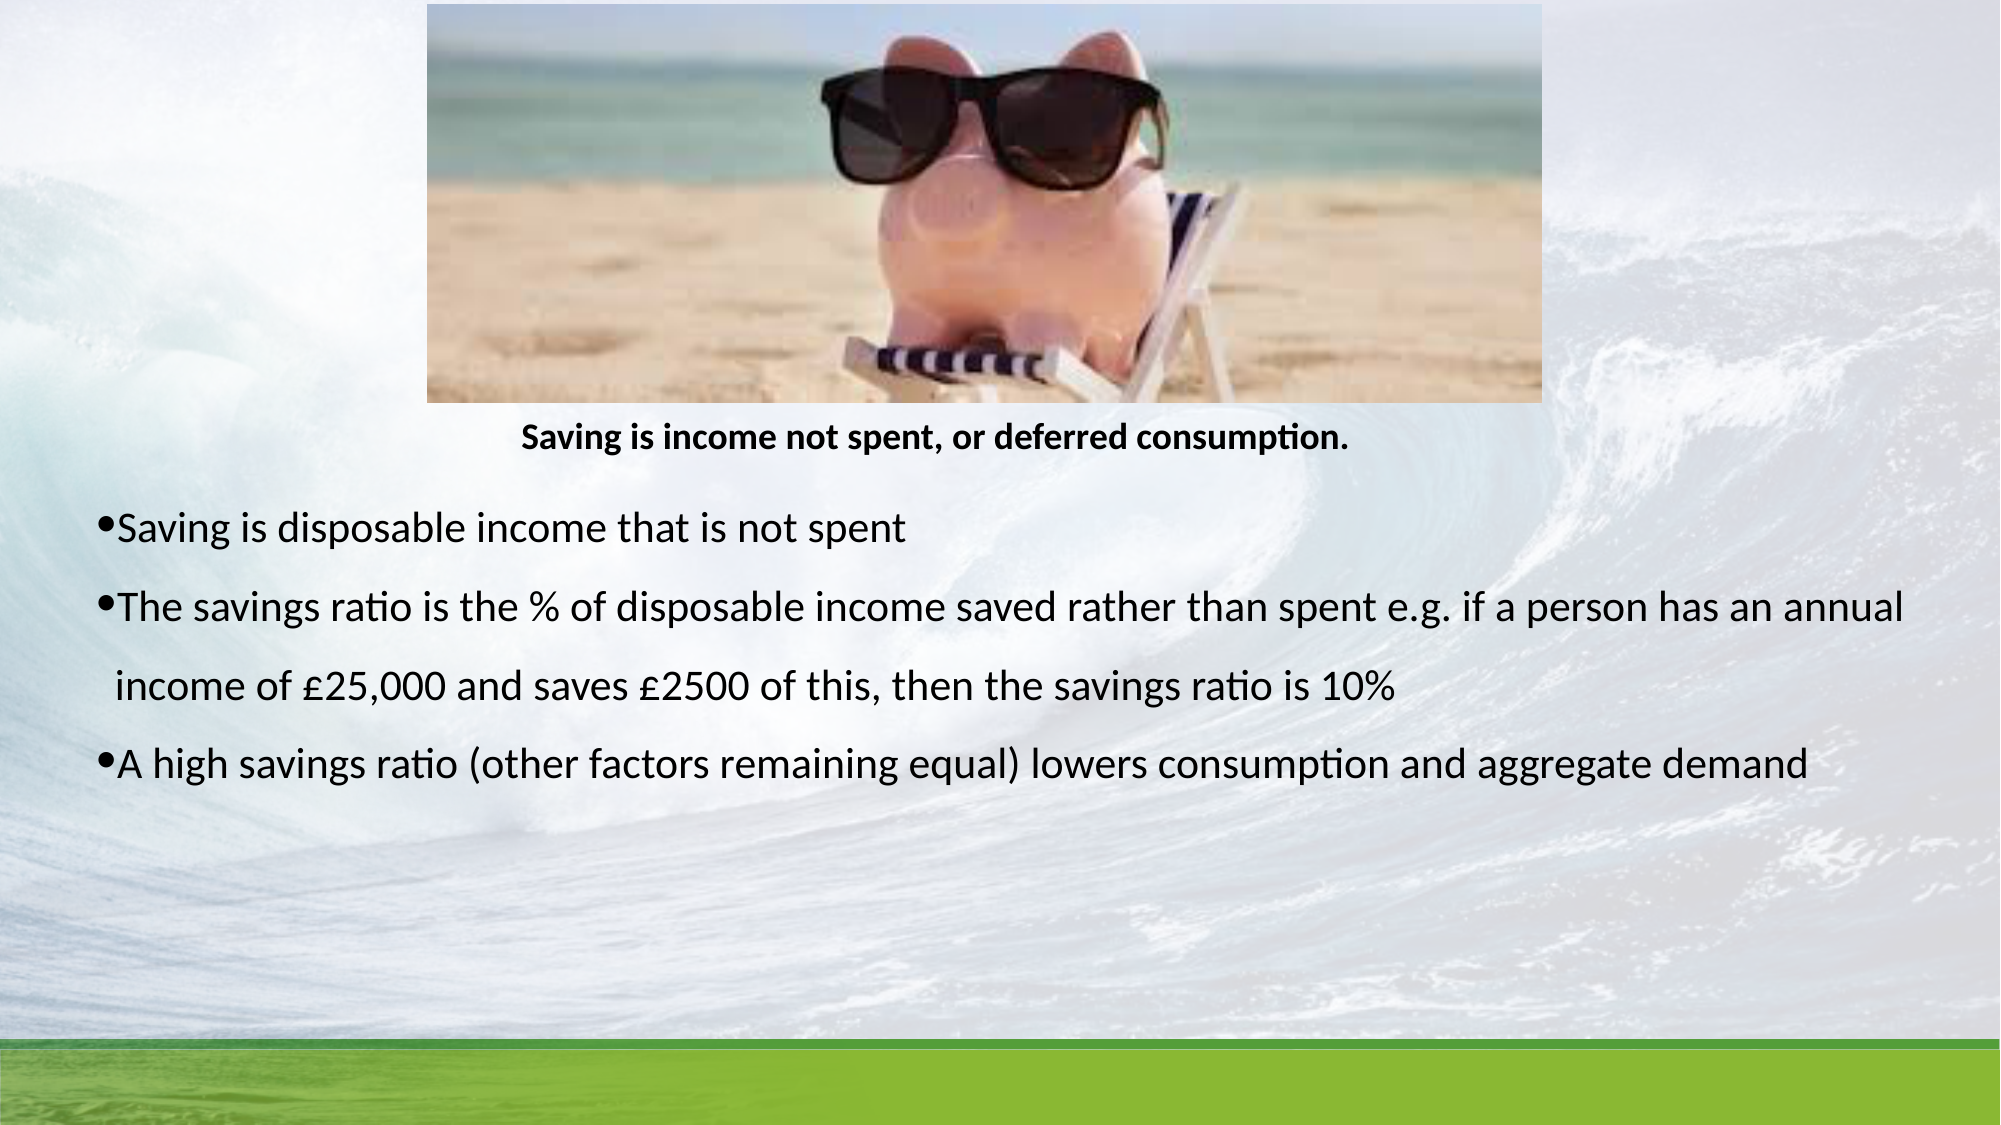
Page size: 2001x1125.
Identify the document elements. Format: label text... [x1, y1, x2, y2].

text_box Saving is disposable income that is not spent The savings ratio is the % of disposable income saved rather than spent e.g. if a person has an annual income of £25,000 and saves £2500 of this, then the savings ratio is 10% A high savings ratio (other factors remaining equal) lowers consumption and aggregate demand [87, 465, 1957, 845]
text_box Saving is income not spent, or deferred consumption. [513, 411, 1487, 464]
picture [0, 0, 2000, 1125]
